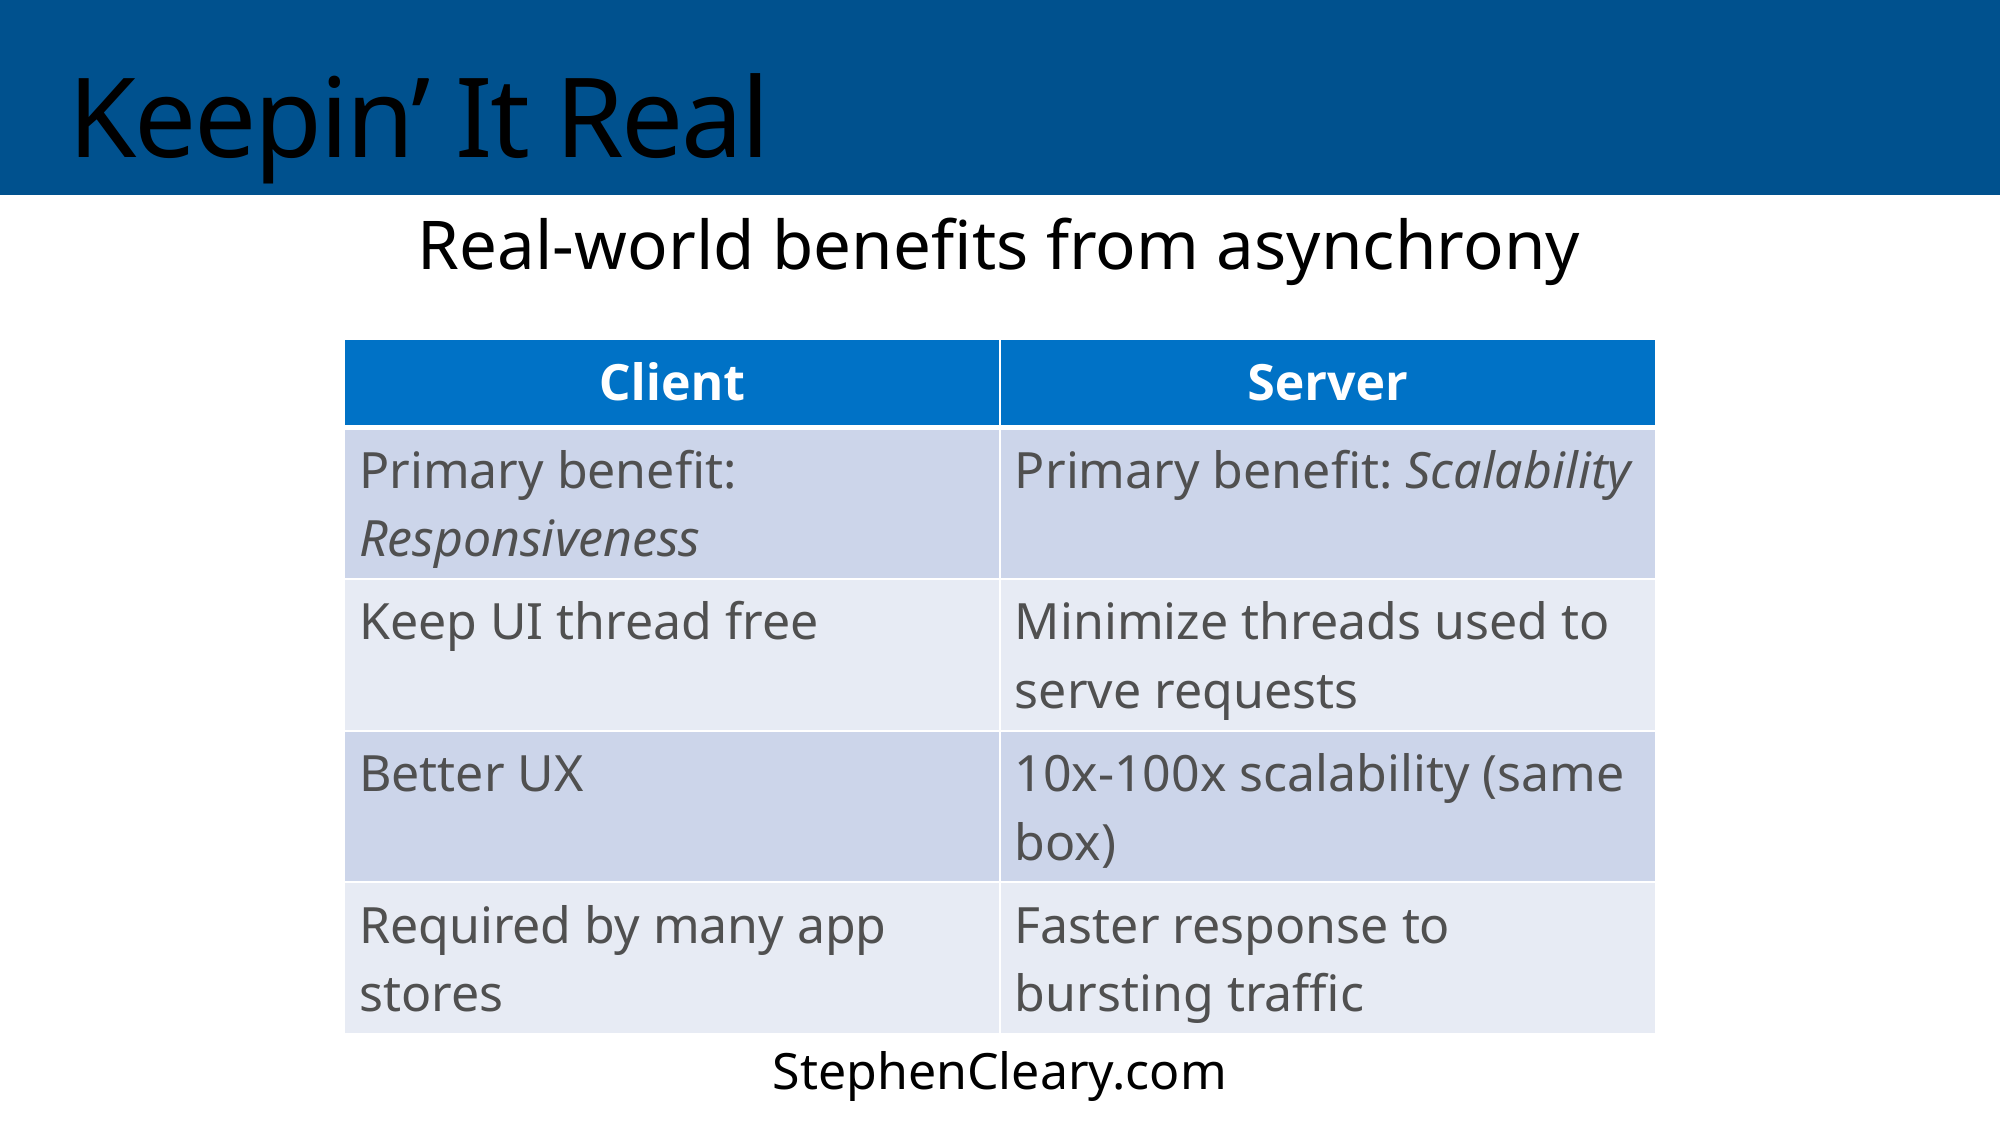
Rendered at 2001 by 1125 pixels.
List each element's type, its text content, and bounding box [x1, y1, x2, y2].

table_cell Better UX [345, 732, 999, 881]
list Real-world benefits from asynchrony [283, 196, 1717, 301]
table_cell Keep UI thread free [345, 580, 999, 730]
table_cell Primary benefit: Responsiveness [345, 430, 999, 578]
table_cell Required by many app stores [345, 883, 999, 1033]
table_cell Faster response to bursting traffic [1001, 883, 1655, 1033]
table_cell 10x-100x scalability (same box) [1001, 732, 1655, 881]
table_cell Primary benefit: Scalability [1001, 430, 1655, 578]
table_header Client [345, 340, 999, 425]
table_cell Minimize threads used to serve requests [1001, 580, 1655, 730]
table_header Server [1001, 340, 1655, 425]
title Keepin’ It Real [44, 47, 1957, 196]
